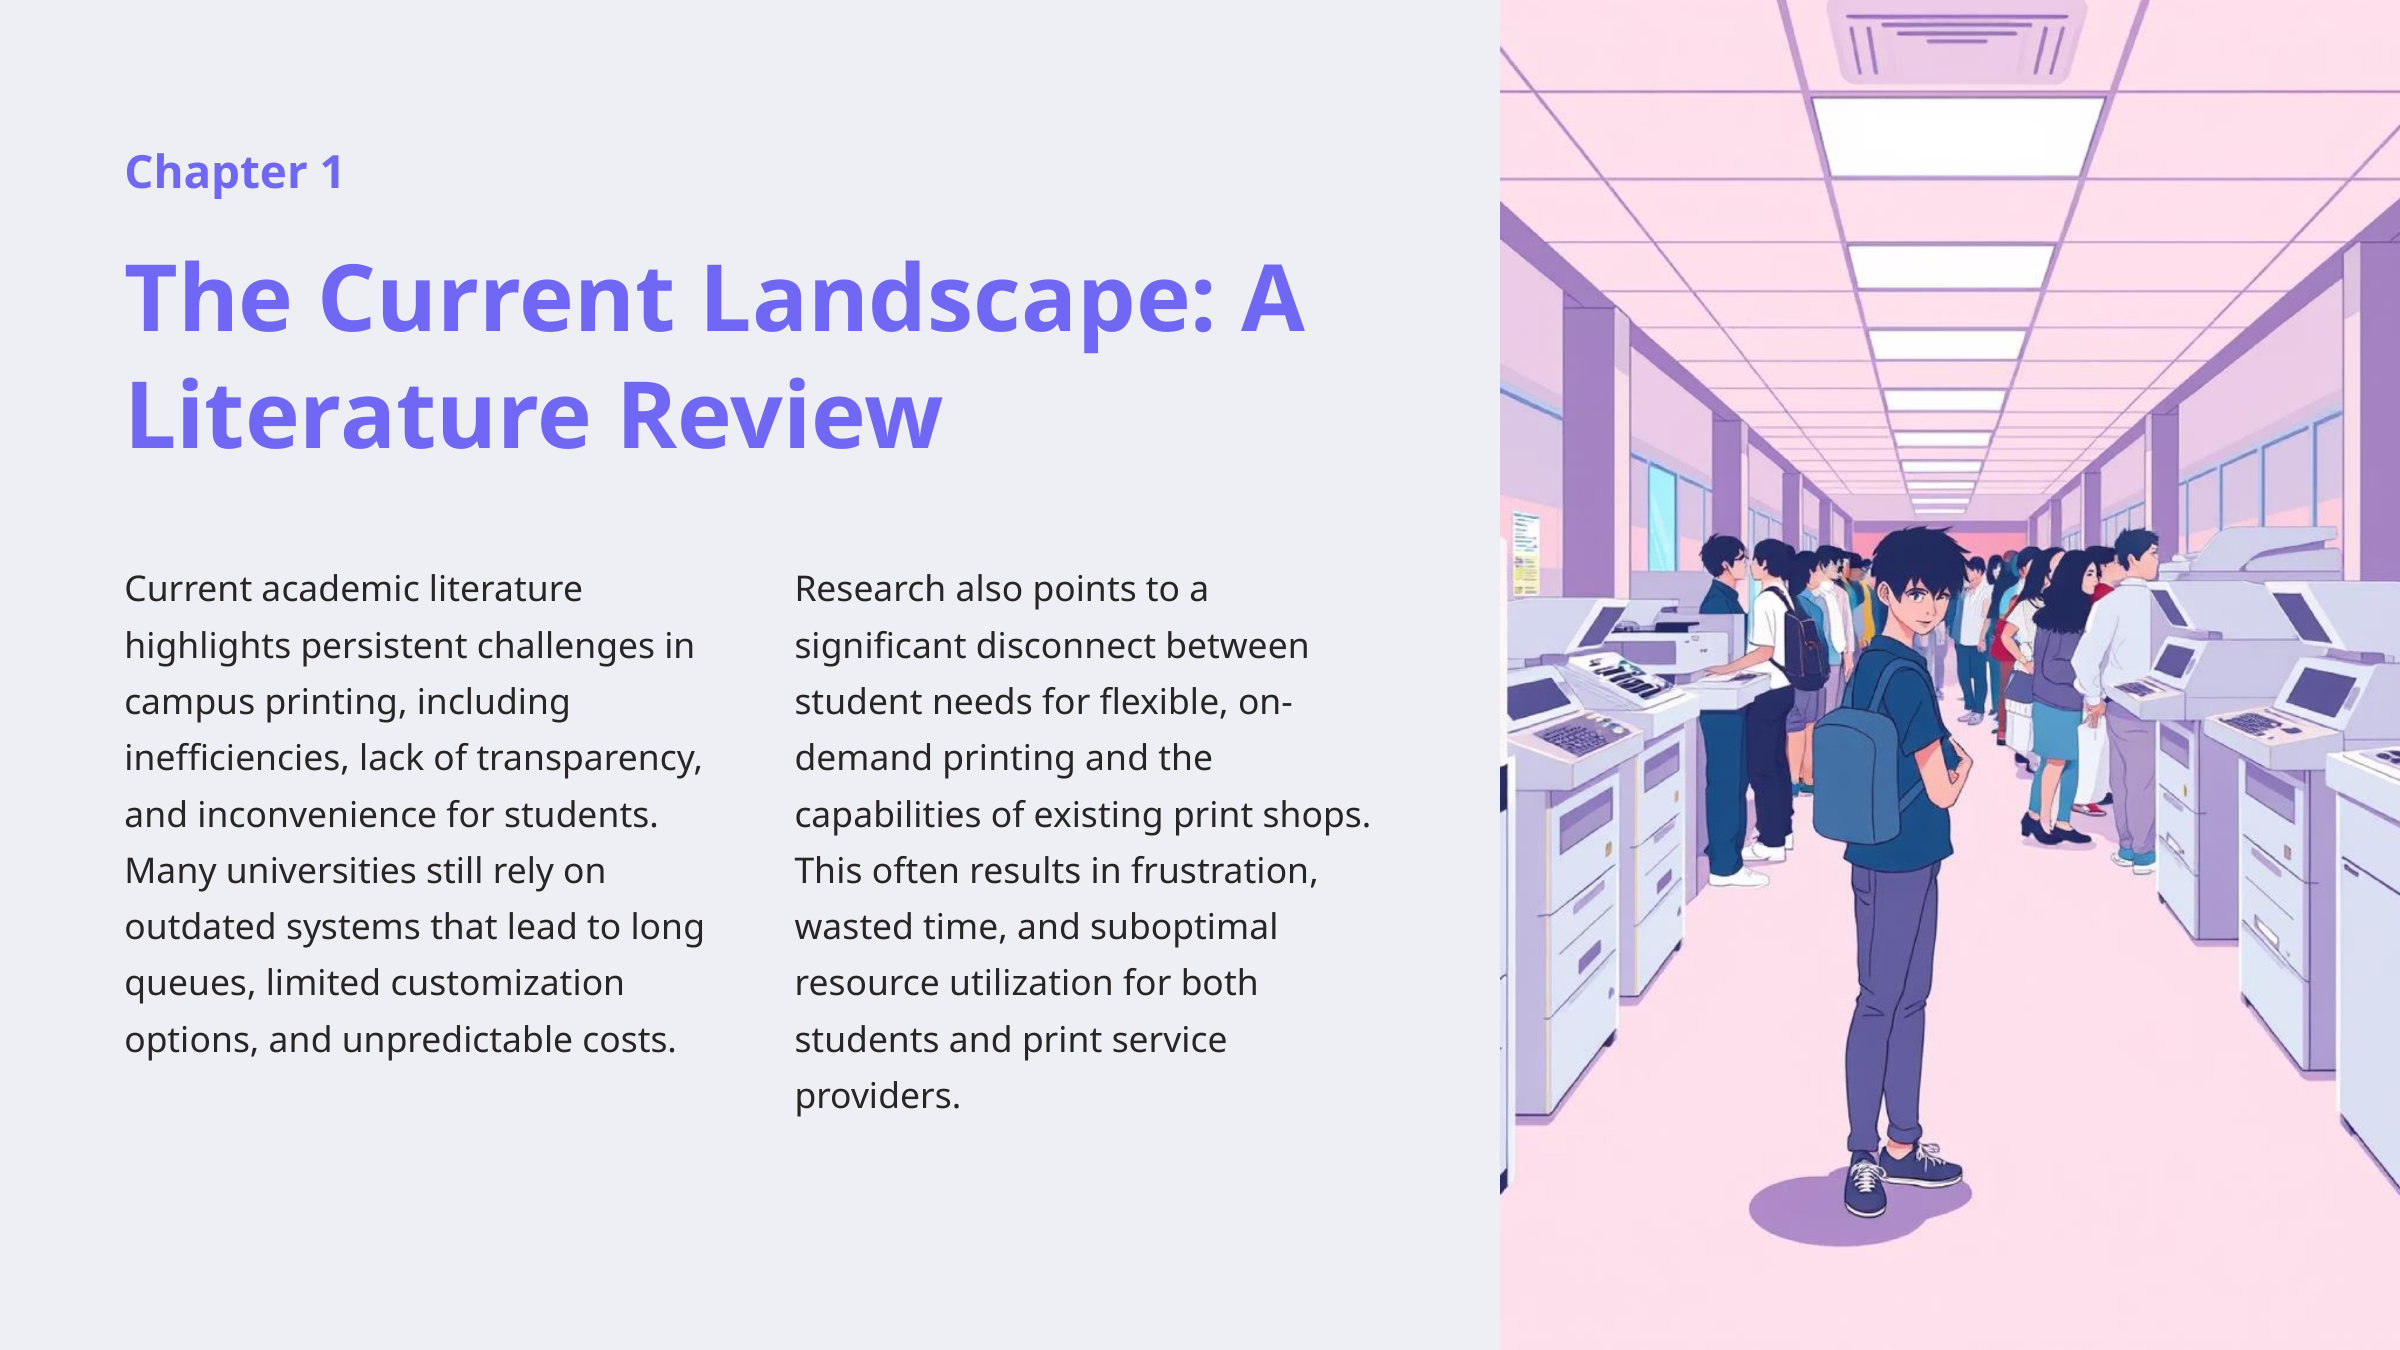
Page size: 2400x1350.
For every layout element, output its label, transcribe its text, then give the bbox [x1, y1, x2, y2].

text_box Chapter 1 [124, 139, 592, 199]
text_box Research also points to a significant disconnect between student needs for flexible, on-demand printing and the capabilities of existing print shops. This often results in frustration, wasted time, and suboptimal resource utilization for both students and print service providers. [794, 552, 1377, 1122]
text_box The Current Landscape: A Literature Review [124, 233, 1376, 468]
text_box Current academic literature highlights persistent challenges in campus printing, including inefficiencies, lack of transparency, and inconvenience for students. Many universities still rely on outdated systems that lead to long queues, limited customization options, and unpredictable costs. [124, 552, 707, 1179]
picture [1499, 0, 2400, 1350]
